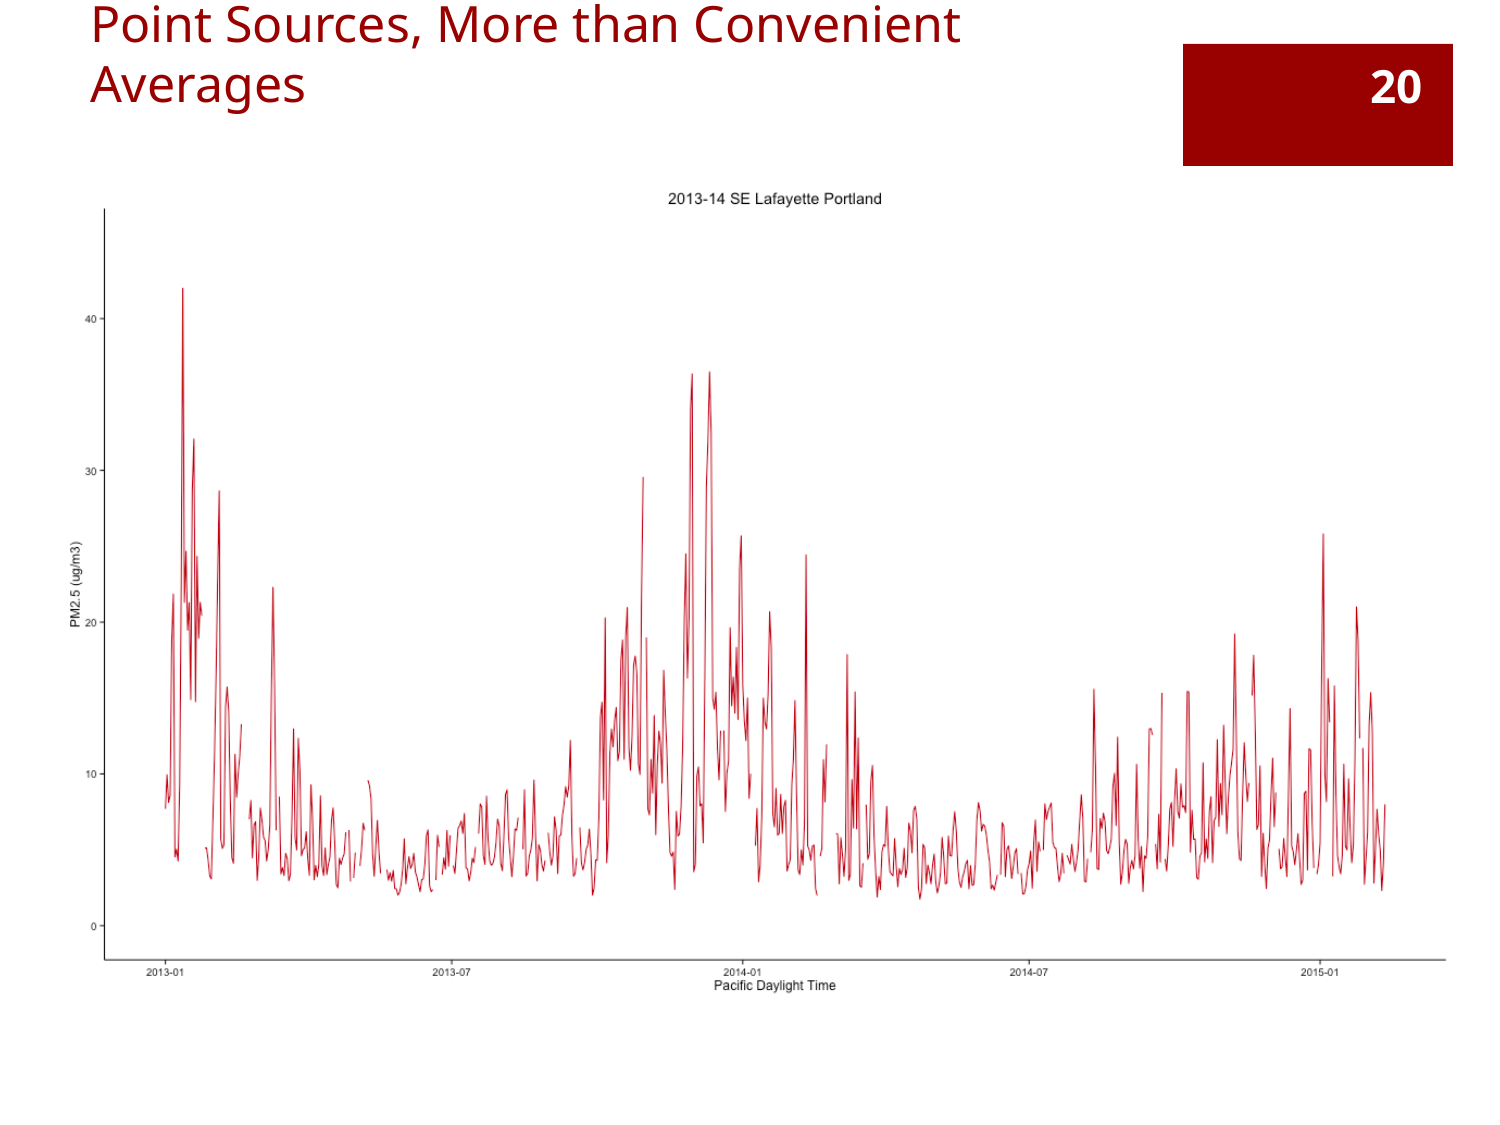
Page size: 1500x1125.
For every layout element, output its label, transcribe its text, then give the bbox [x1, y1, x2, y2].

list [54, 161, 1457, 1006]
slide_number 20 [1354, 59, 1438, 120]
title Point Sources, More than Convenient Averages [75, 0, 1143, 121]
